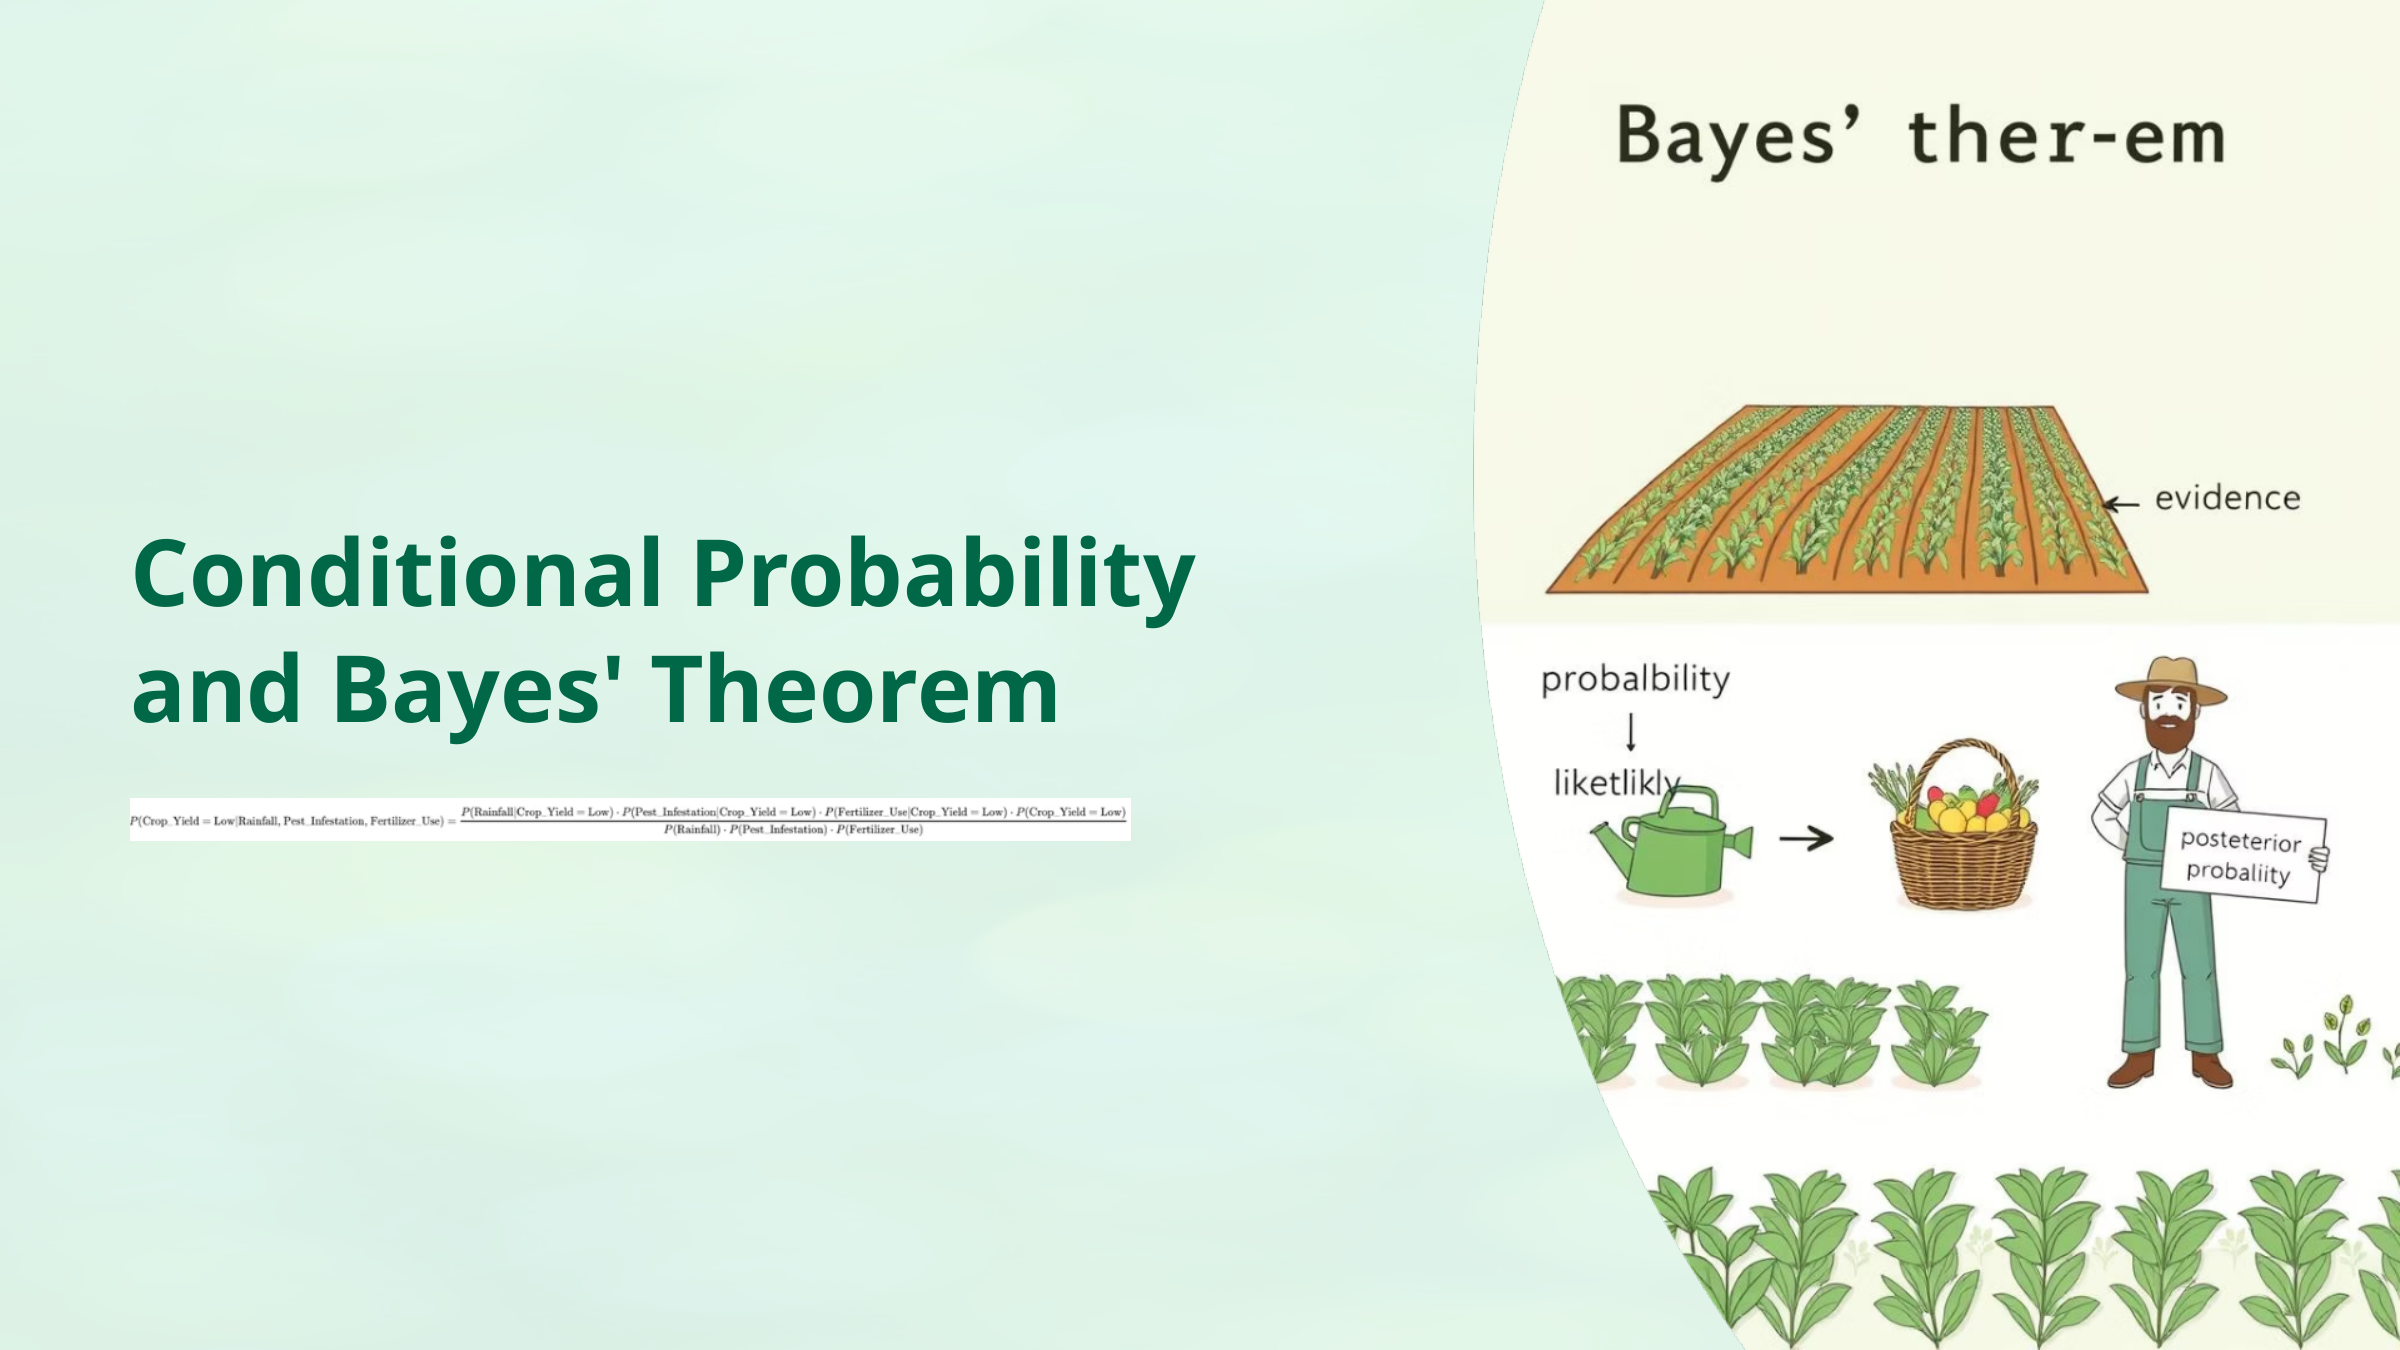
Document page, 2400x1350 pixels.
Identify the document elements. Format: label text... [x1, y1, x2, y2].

picture [1454, 0, 2400, 1350]
picture [130, 798, 1131, 841]
text_box Conditional Probability and Bayes' Theorem [130, 509, 1370, 743]
